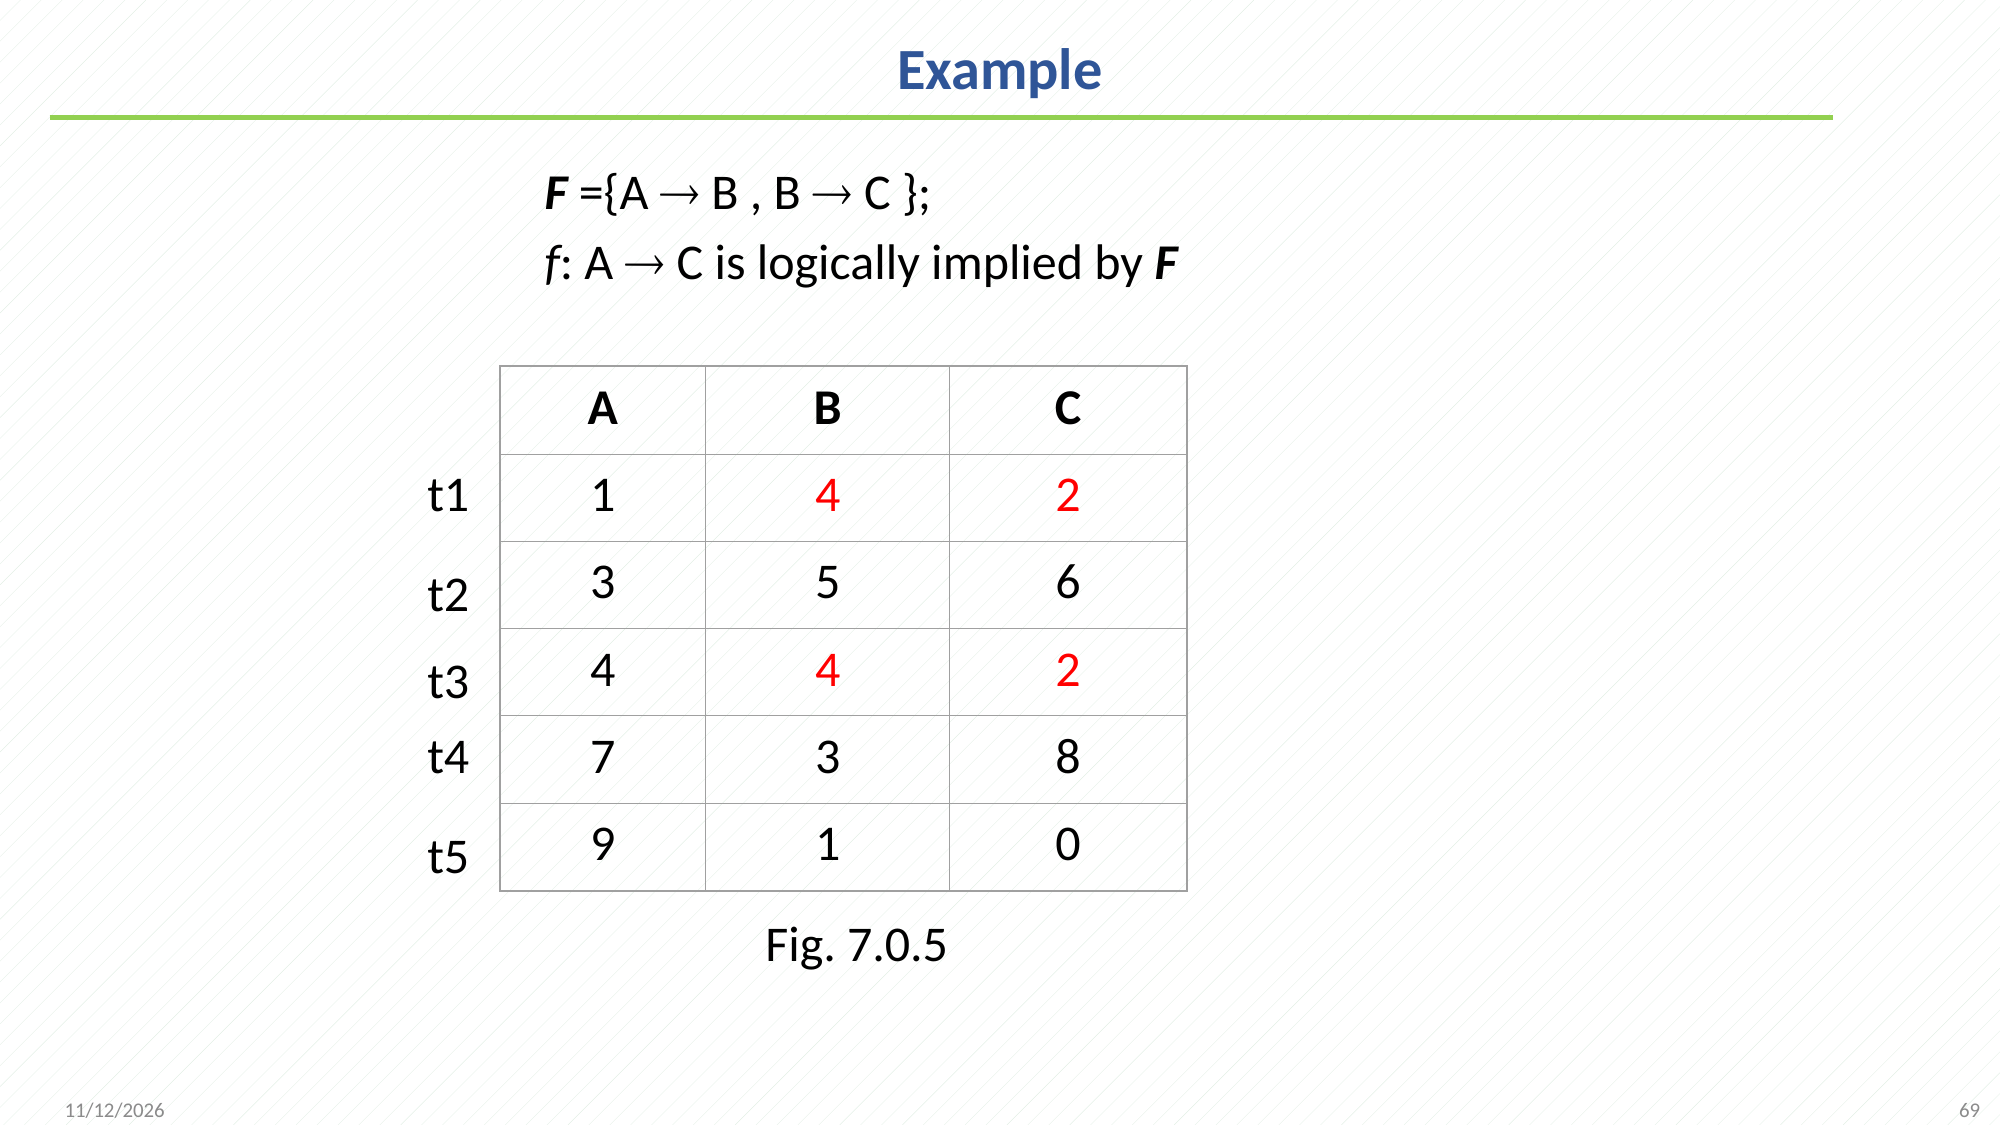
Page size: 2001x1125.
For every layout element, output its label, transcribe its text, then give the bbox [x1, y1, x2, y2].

text_box F ={A  B , B  C }; f: A  C is logically implied by F [454, 151, 1193, 297]
text_box t4 [412, 716, 485, 791]
text_box t3 [412, 641, 485, 716]
slide_number 69 [1545, 1079, 1996, 1125]
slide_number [49, 1079, 500, 1125]
text_box Fig. 7.0.5 [750, 903, 963, 979]
text_box t1 [412, 453, 485, 529]
text_box t5 [412, 816, 485, 891]
title Example [50, 13, 1949, 129]
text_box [499, 366, 1188, 892]
text_box t2 [412, 553, 485, 629]
